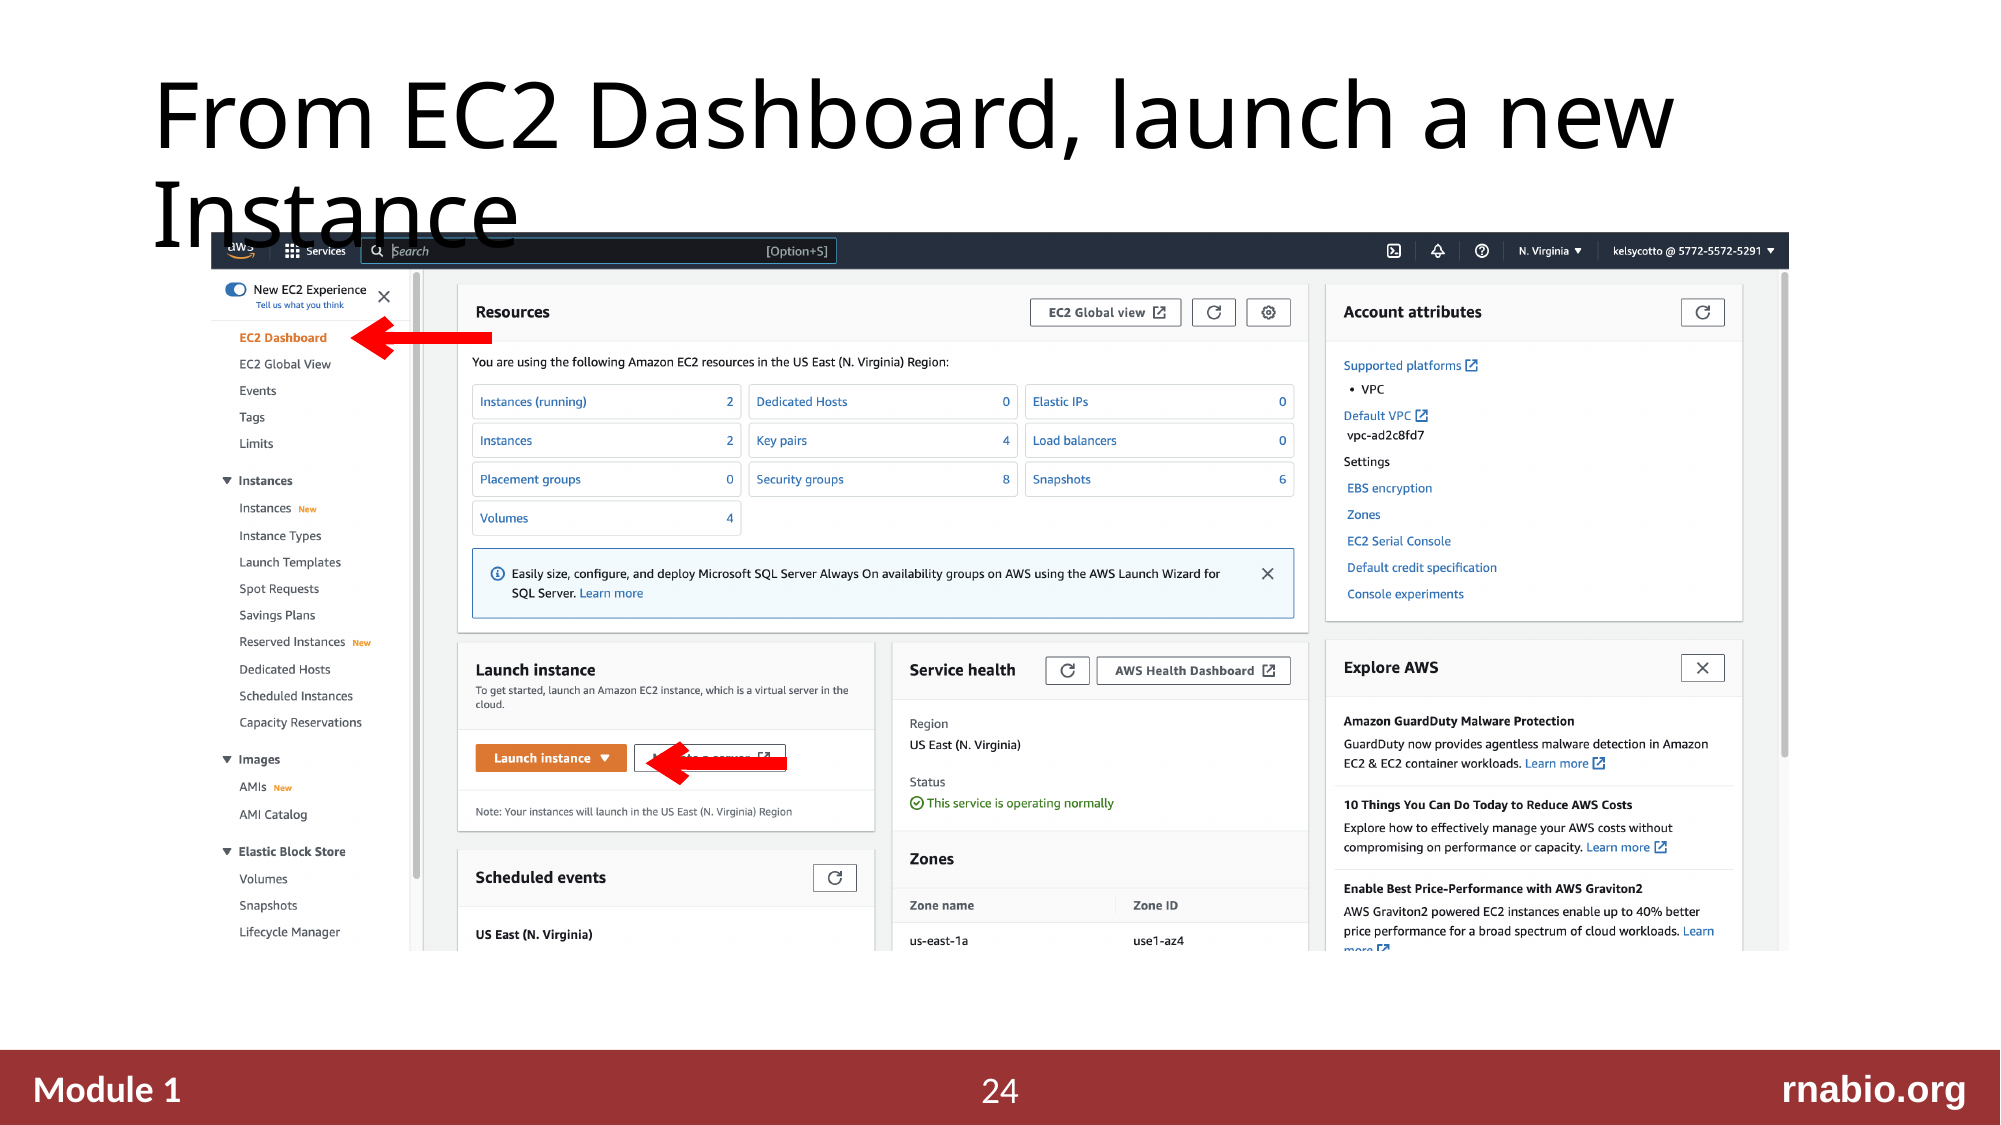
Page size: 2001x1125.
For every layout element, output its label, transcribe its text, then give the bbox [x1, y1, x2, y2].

picture [211, 232, 1789, 951]
title From EC2 Dashboard, launch a new Instance [137, 59, 1863, 278]
